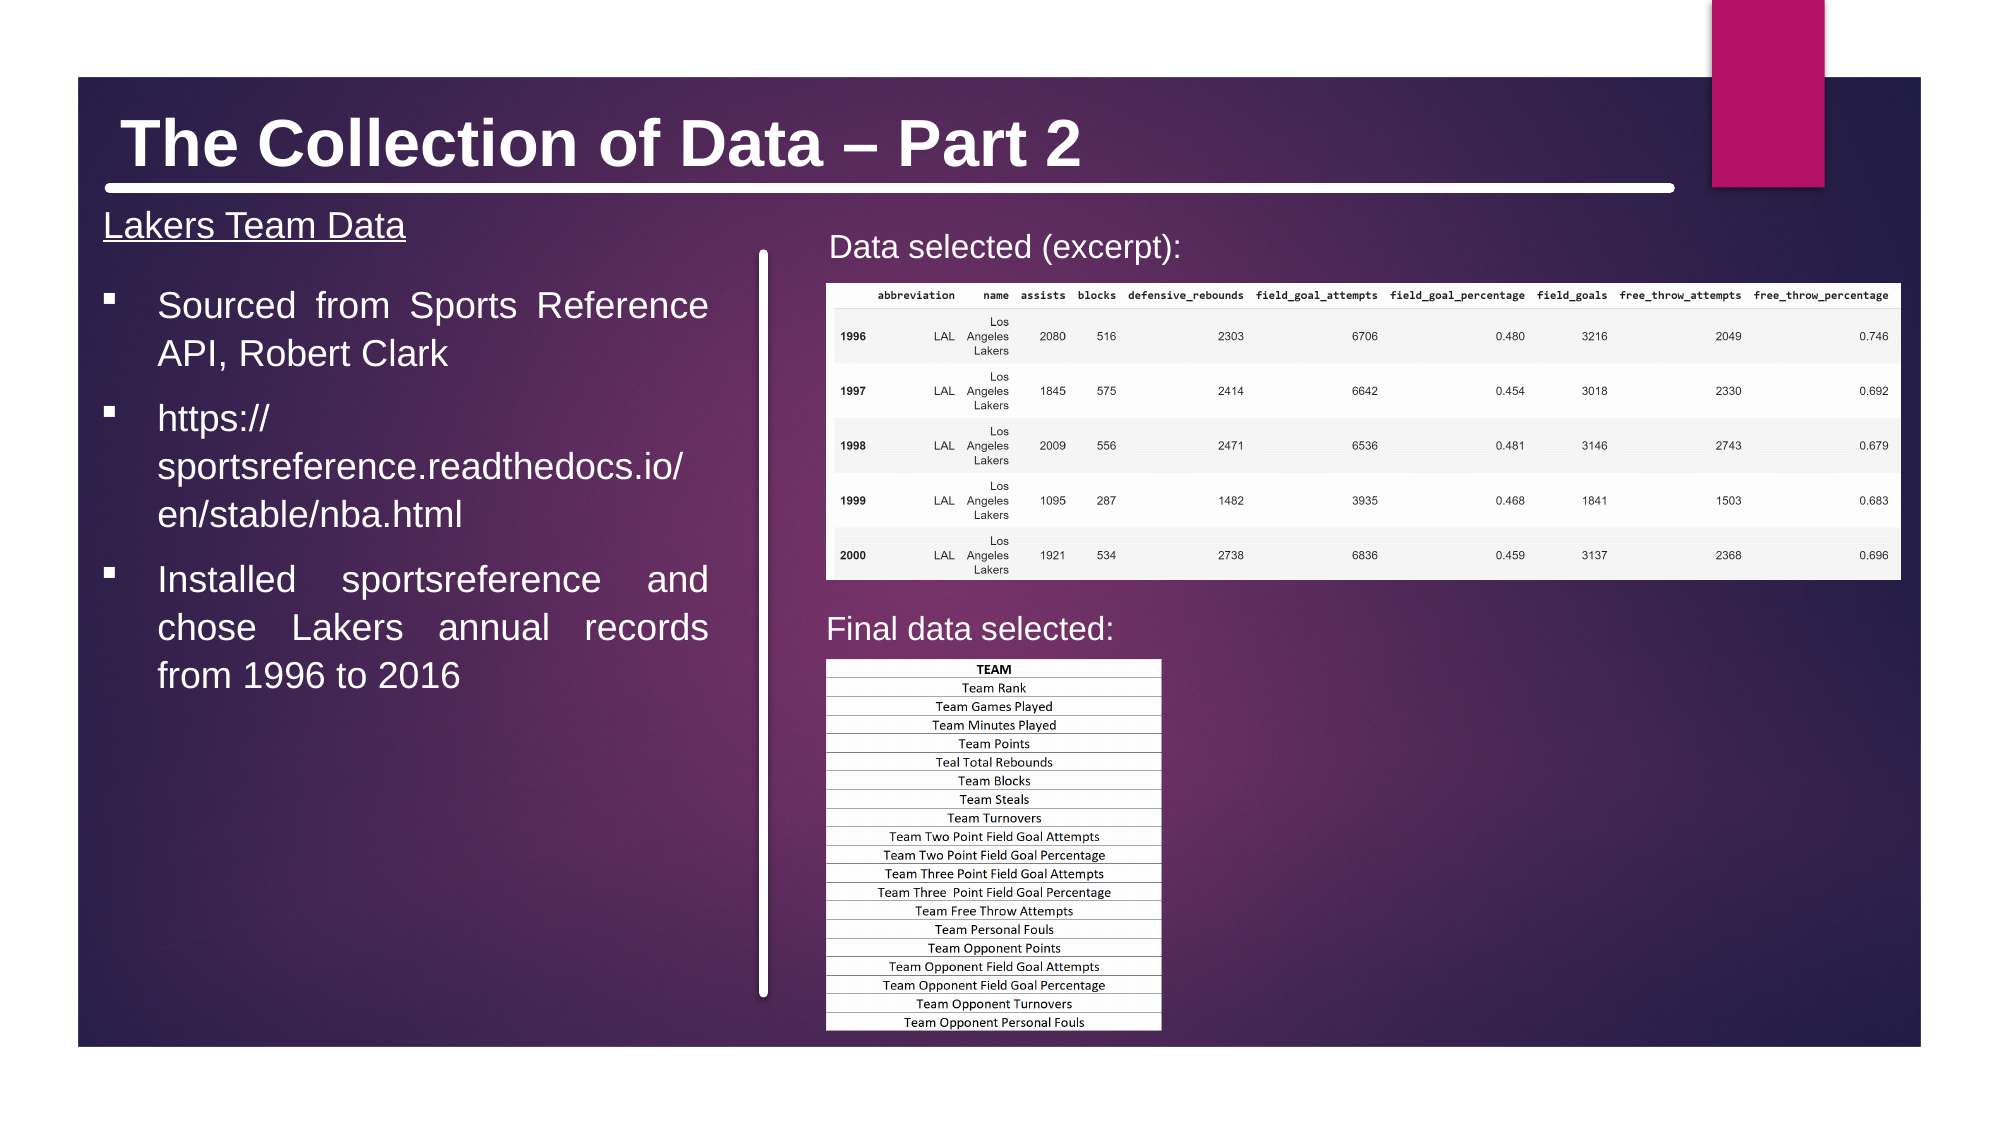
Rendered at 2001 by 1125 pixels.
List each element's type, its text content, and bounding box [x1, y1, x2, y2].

picture [825, 283, 1901, 580]
text_box Final data selected: [811, 597, 1131, 655]
text_box The Collection of Data – Part 2 [106, 91, 1099, 184]
text_box Data selected (excerpt): [814, 215, 1198, 273]
picture [825, 659, 1162, 1031]
text_box Lakers Team Data [88, 193, 421, 254]
text_box Sourced from Sports Reference API, Robert Clark https://sportsreference.readthedocs.io/en/stable/nba.html Installed sportsreference and chose Lakers annual records from 1996 to 2016 [86, 270, 724, 1007]
